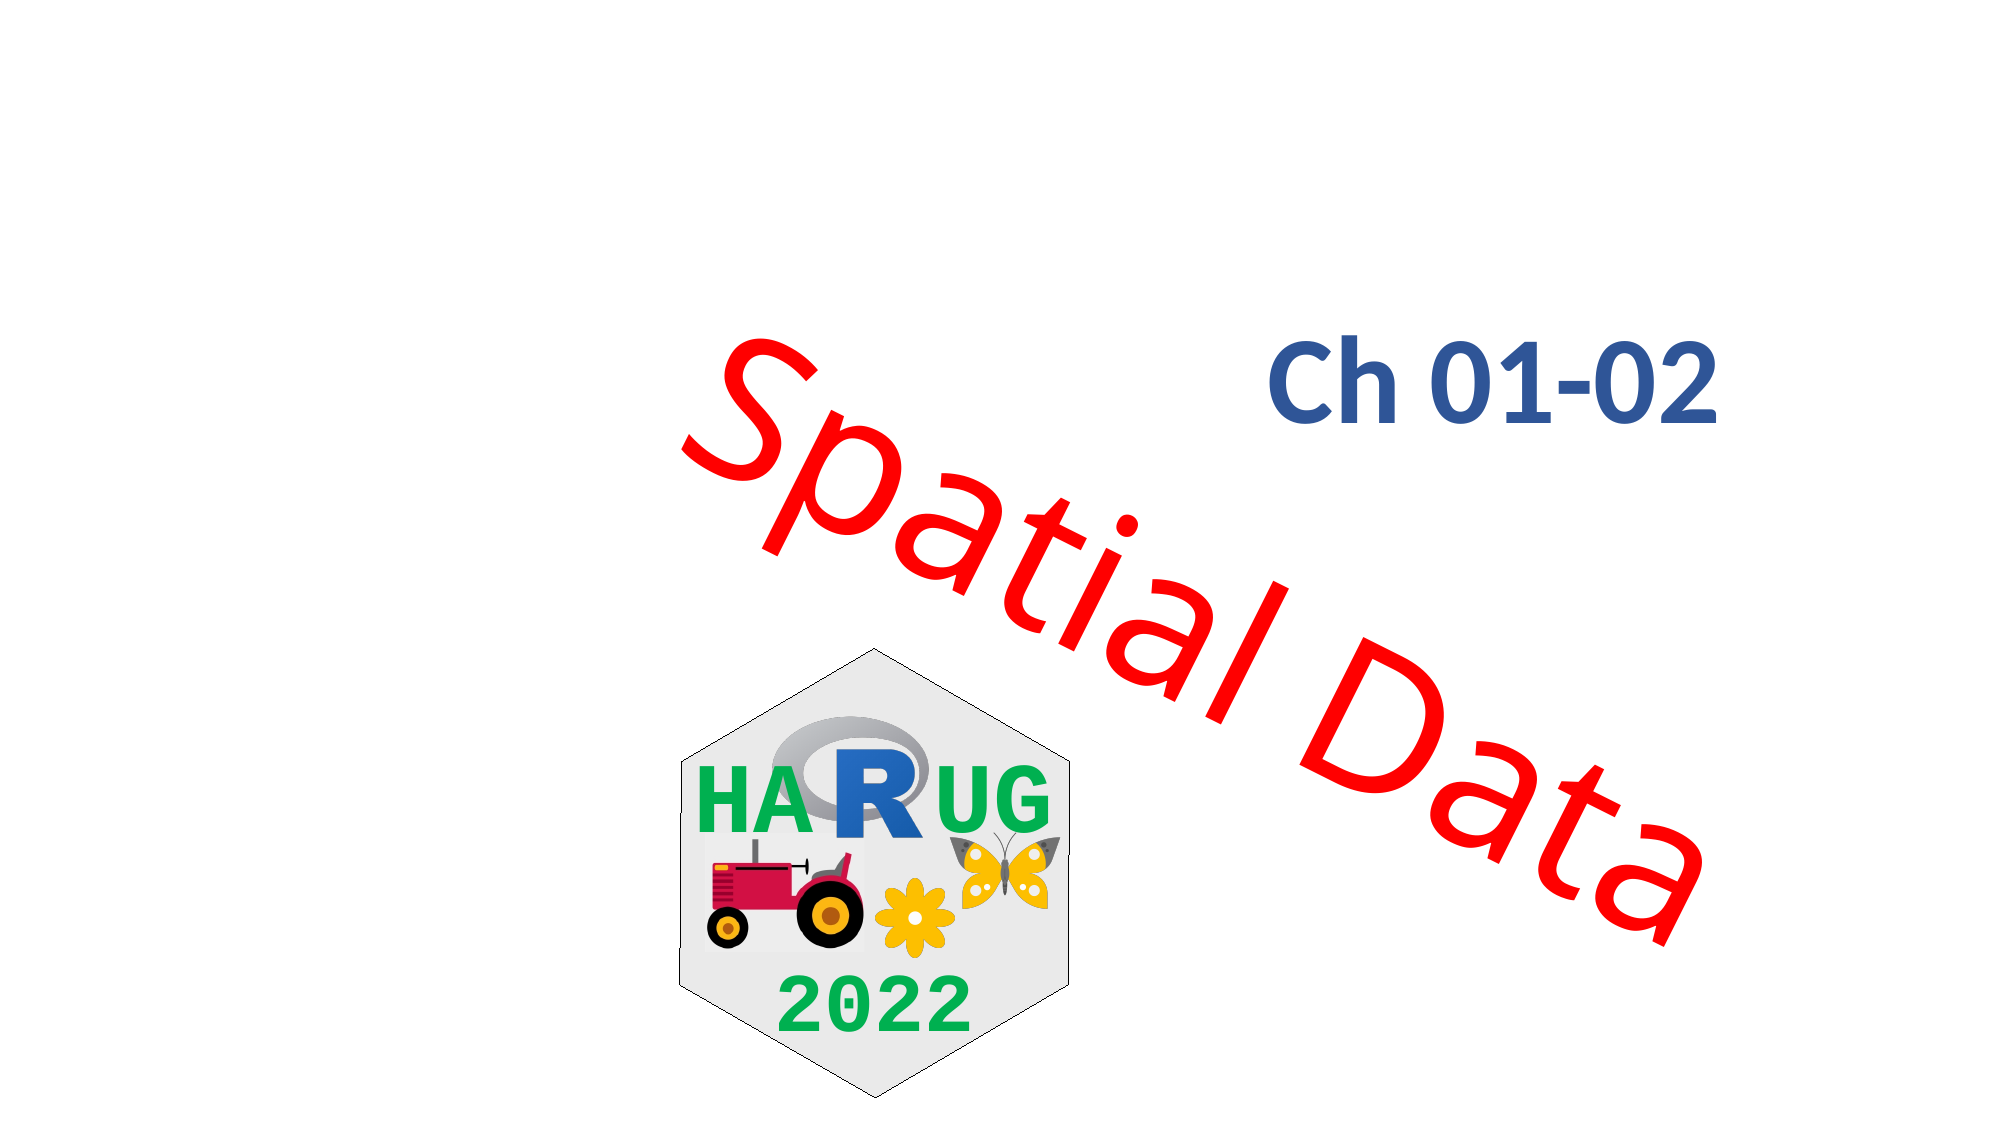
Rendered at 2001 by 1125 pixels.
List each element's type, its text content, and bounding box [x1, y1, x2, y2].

text_box Spatial Data [636, 257, 1785, 1005]
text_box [651, 678, 1098, 1068]
text_box Ch 01-02 [978, 291, 2000, 456]
picture [772, 716, 1089, 983]
